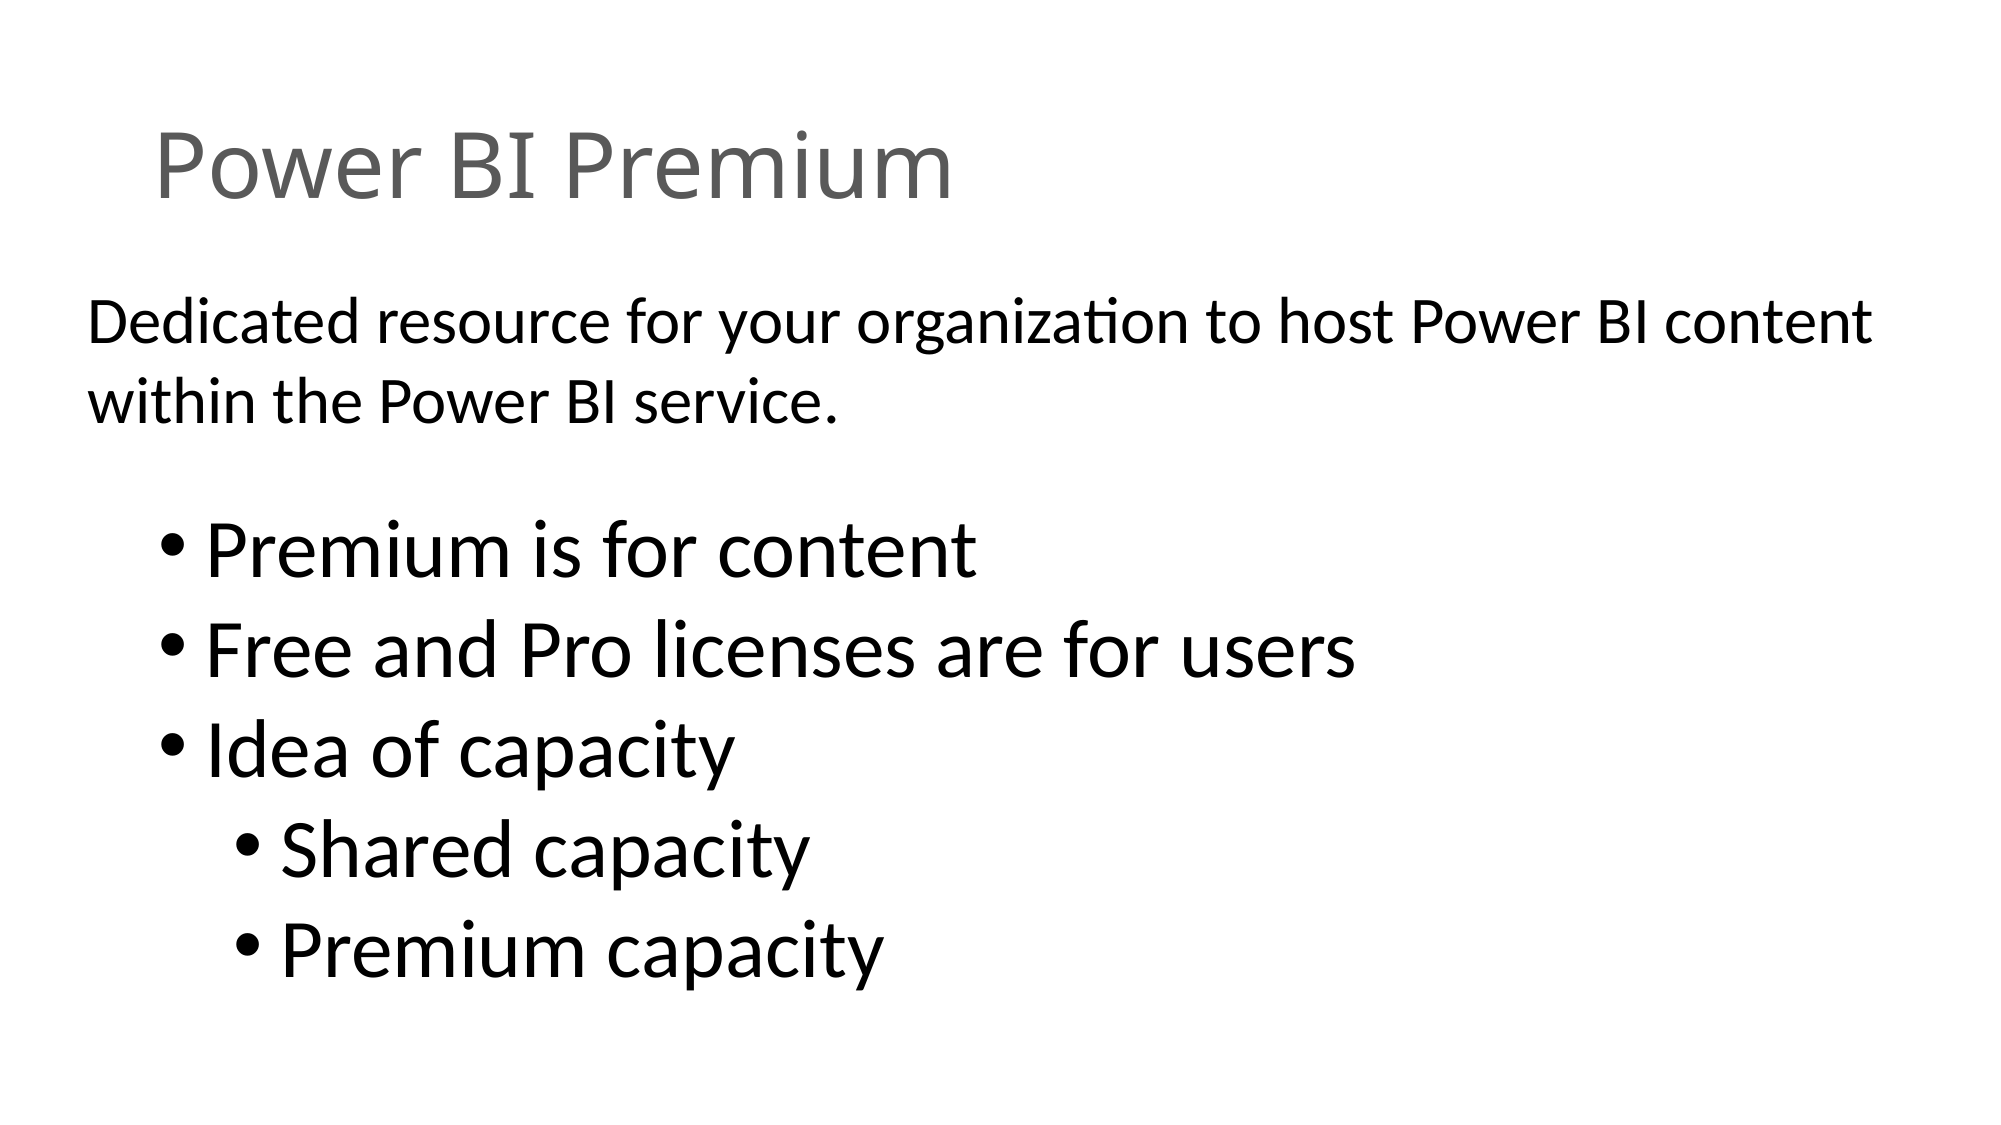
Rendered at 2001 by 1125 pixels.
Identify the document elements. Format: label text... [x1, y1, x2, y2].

text_box Premium is for content Free and Pro licenses are for users Idea of capacity Shared capacity Premium capacity [143, 486, 1374, 1002]
title Power BI Premium [137, 59, 1863, 269]
text_box Dedicated resource for your organization to host Power BI content within the Power BI service. [72, 269, 1906, 444]
